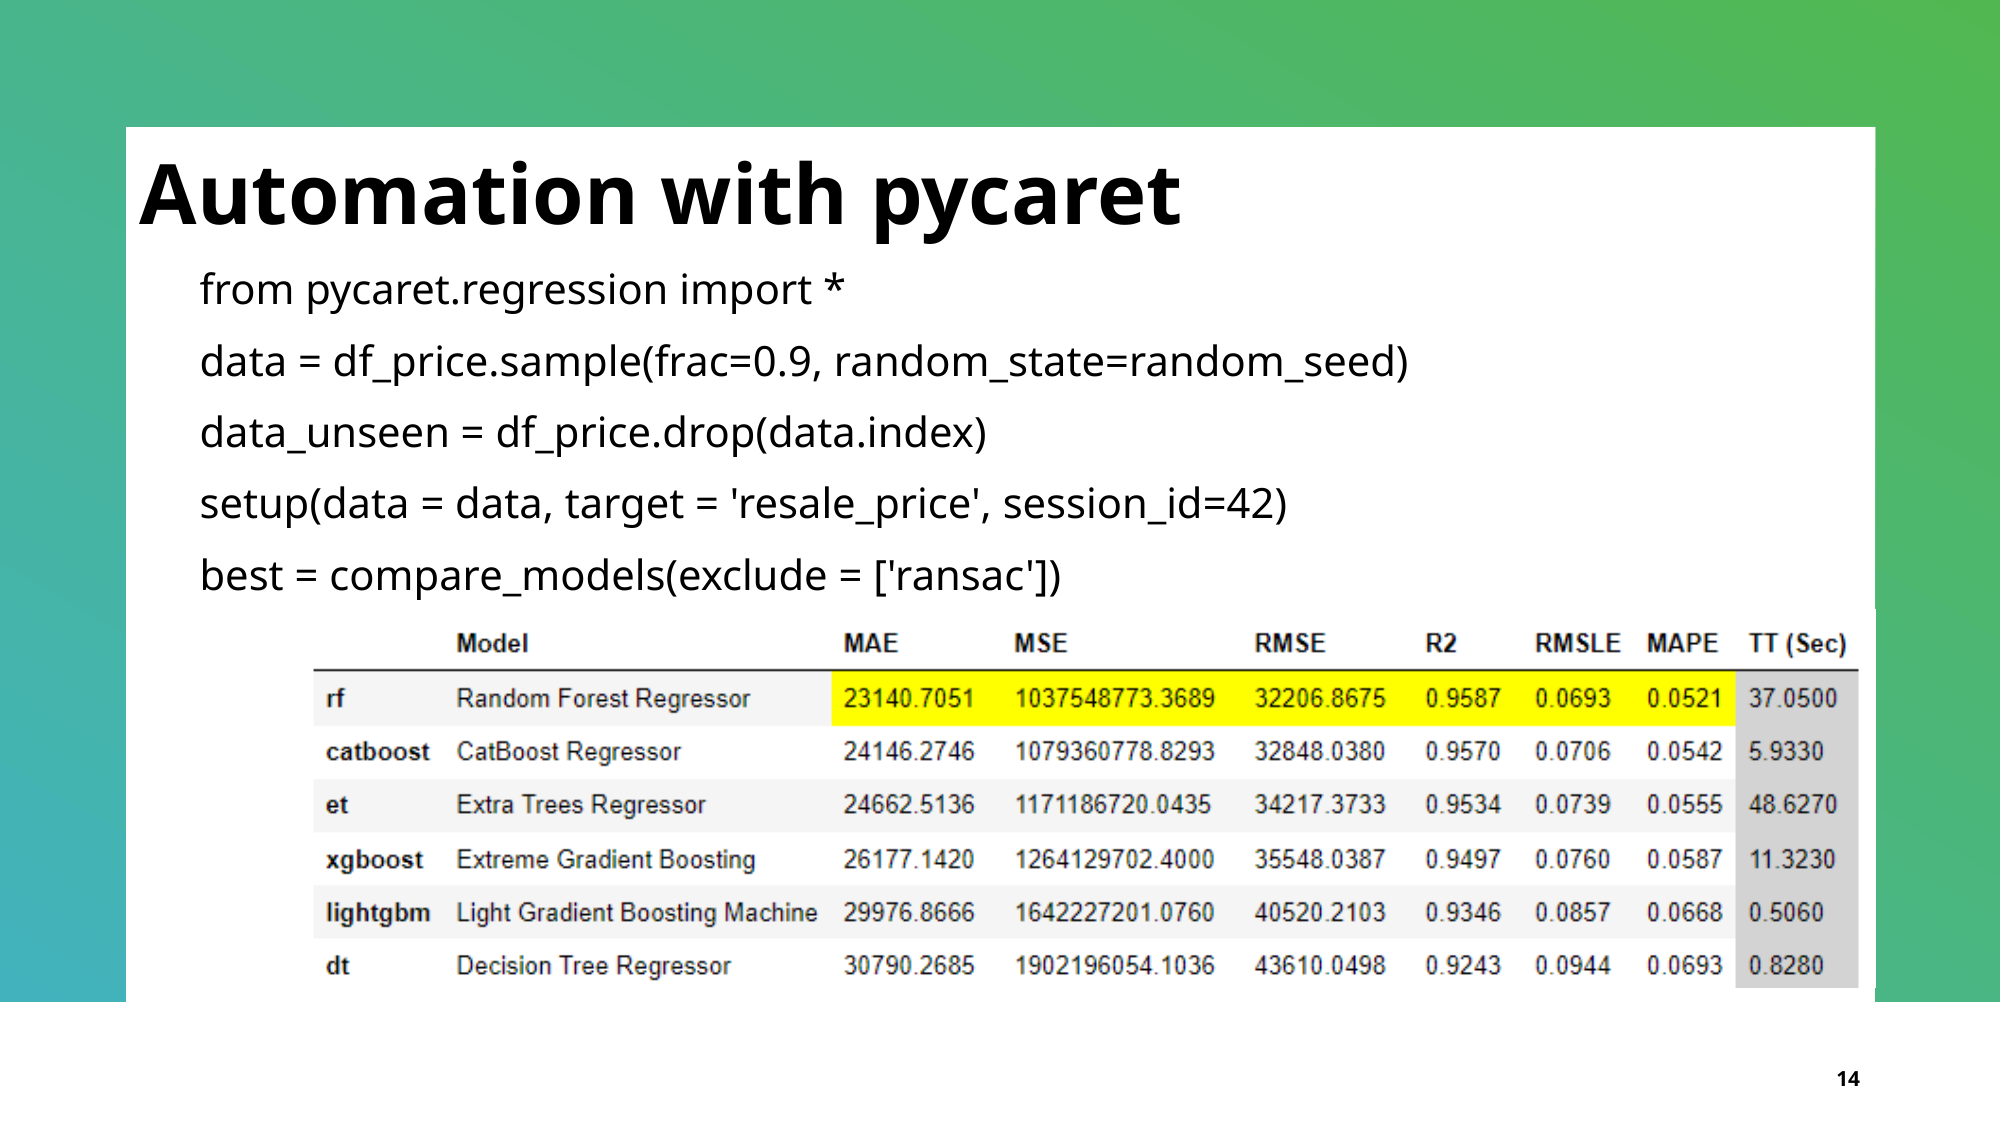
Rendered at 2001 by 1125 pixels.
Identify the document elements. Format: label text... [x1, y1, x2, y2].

picture [297, 609, 1876, 988]
list Automation with pycaret from pycaret.regression import * data = df_price.sample(frac=0.9, random_state=random_seed) data_unseen = df_price.drop(data.index) setup(data = data, target = 'resale_price', session_id=42) best = compare_models(exclude = ['ransac']) [124, 129, 1831, 997]
slide_number 14 [1788, 1050, 1875, 1110]
